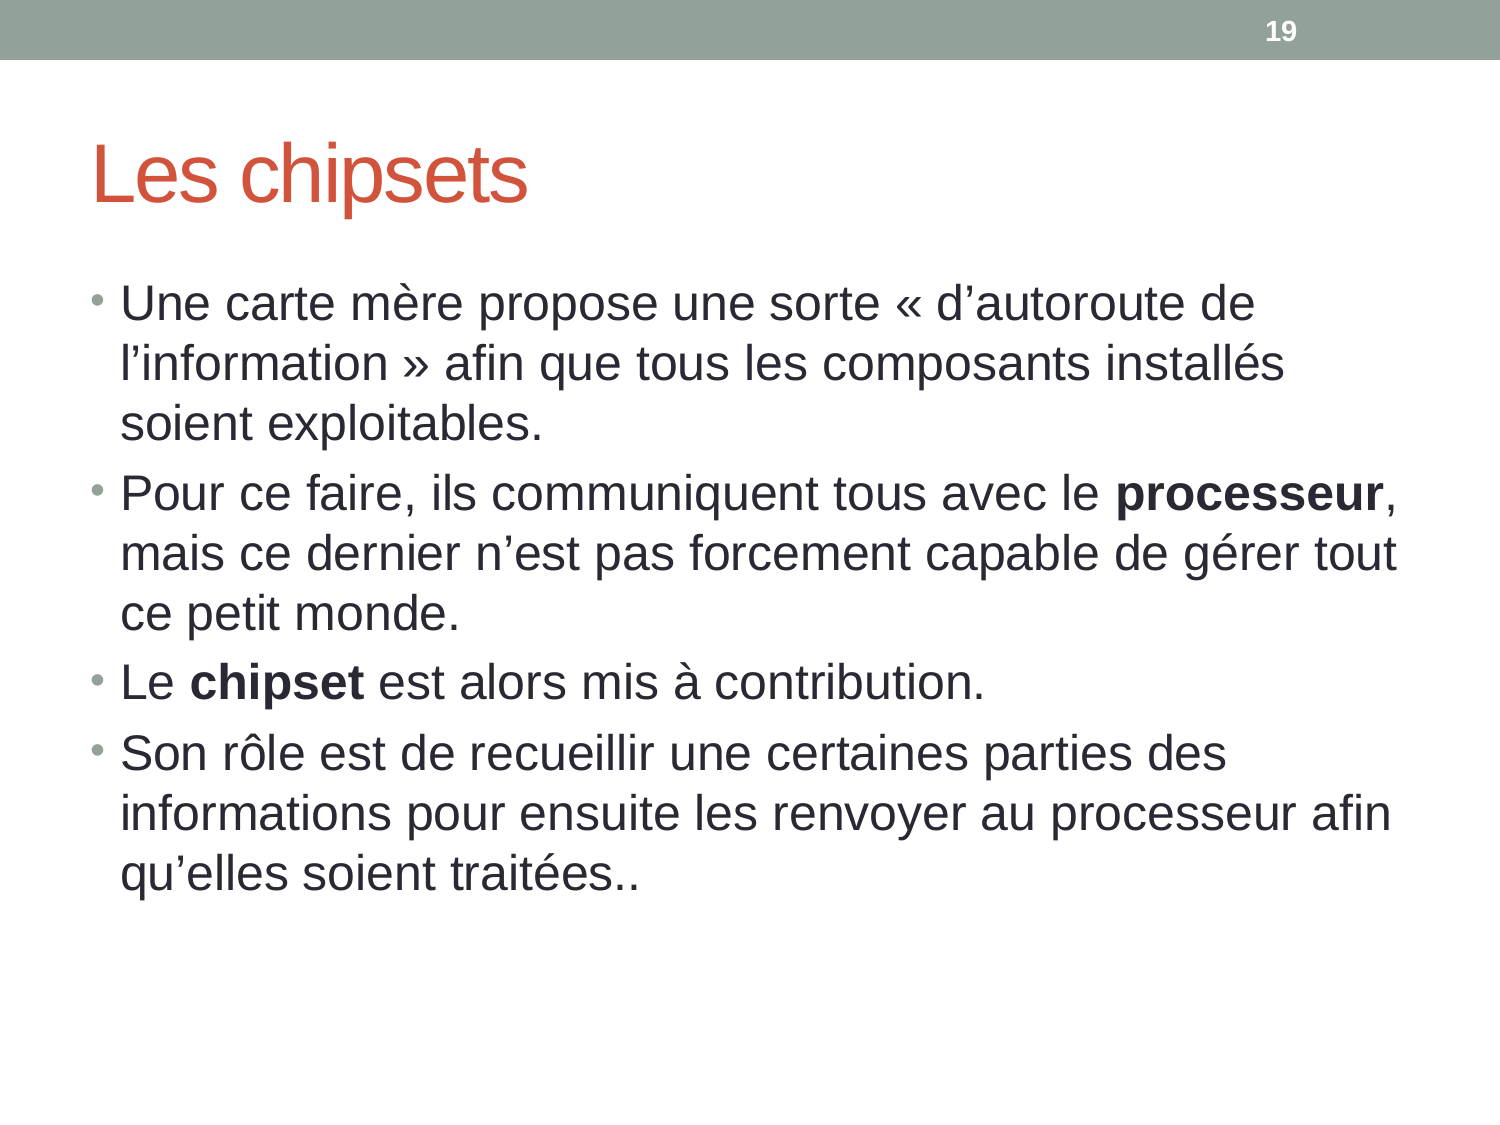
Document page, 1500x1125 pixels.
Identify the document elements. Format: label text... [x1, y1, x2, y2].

slide_number 19 [1250, 3, 1425, 57]
title Les chipsets [75, 87, 1425, 250]
list Une carte mère propose une sorte « d’autoroute de l’information » afin que tous les composants installés soient exploitables. Pour ce faire, ils communiquent tous avec le processeur, mais ce dernier n’est pas forcement capable de gérer tout ce petit monde. Le chipset est alors mis à contribution. Son rôle est de recueillir une certaines parties des informations pour ensuite les renvoyer au processeur afin qu’elles soient traitées.. [75, 262, 1425, 1063]
